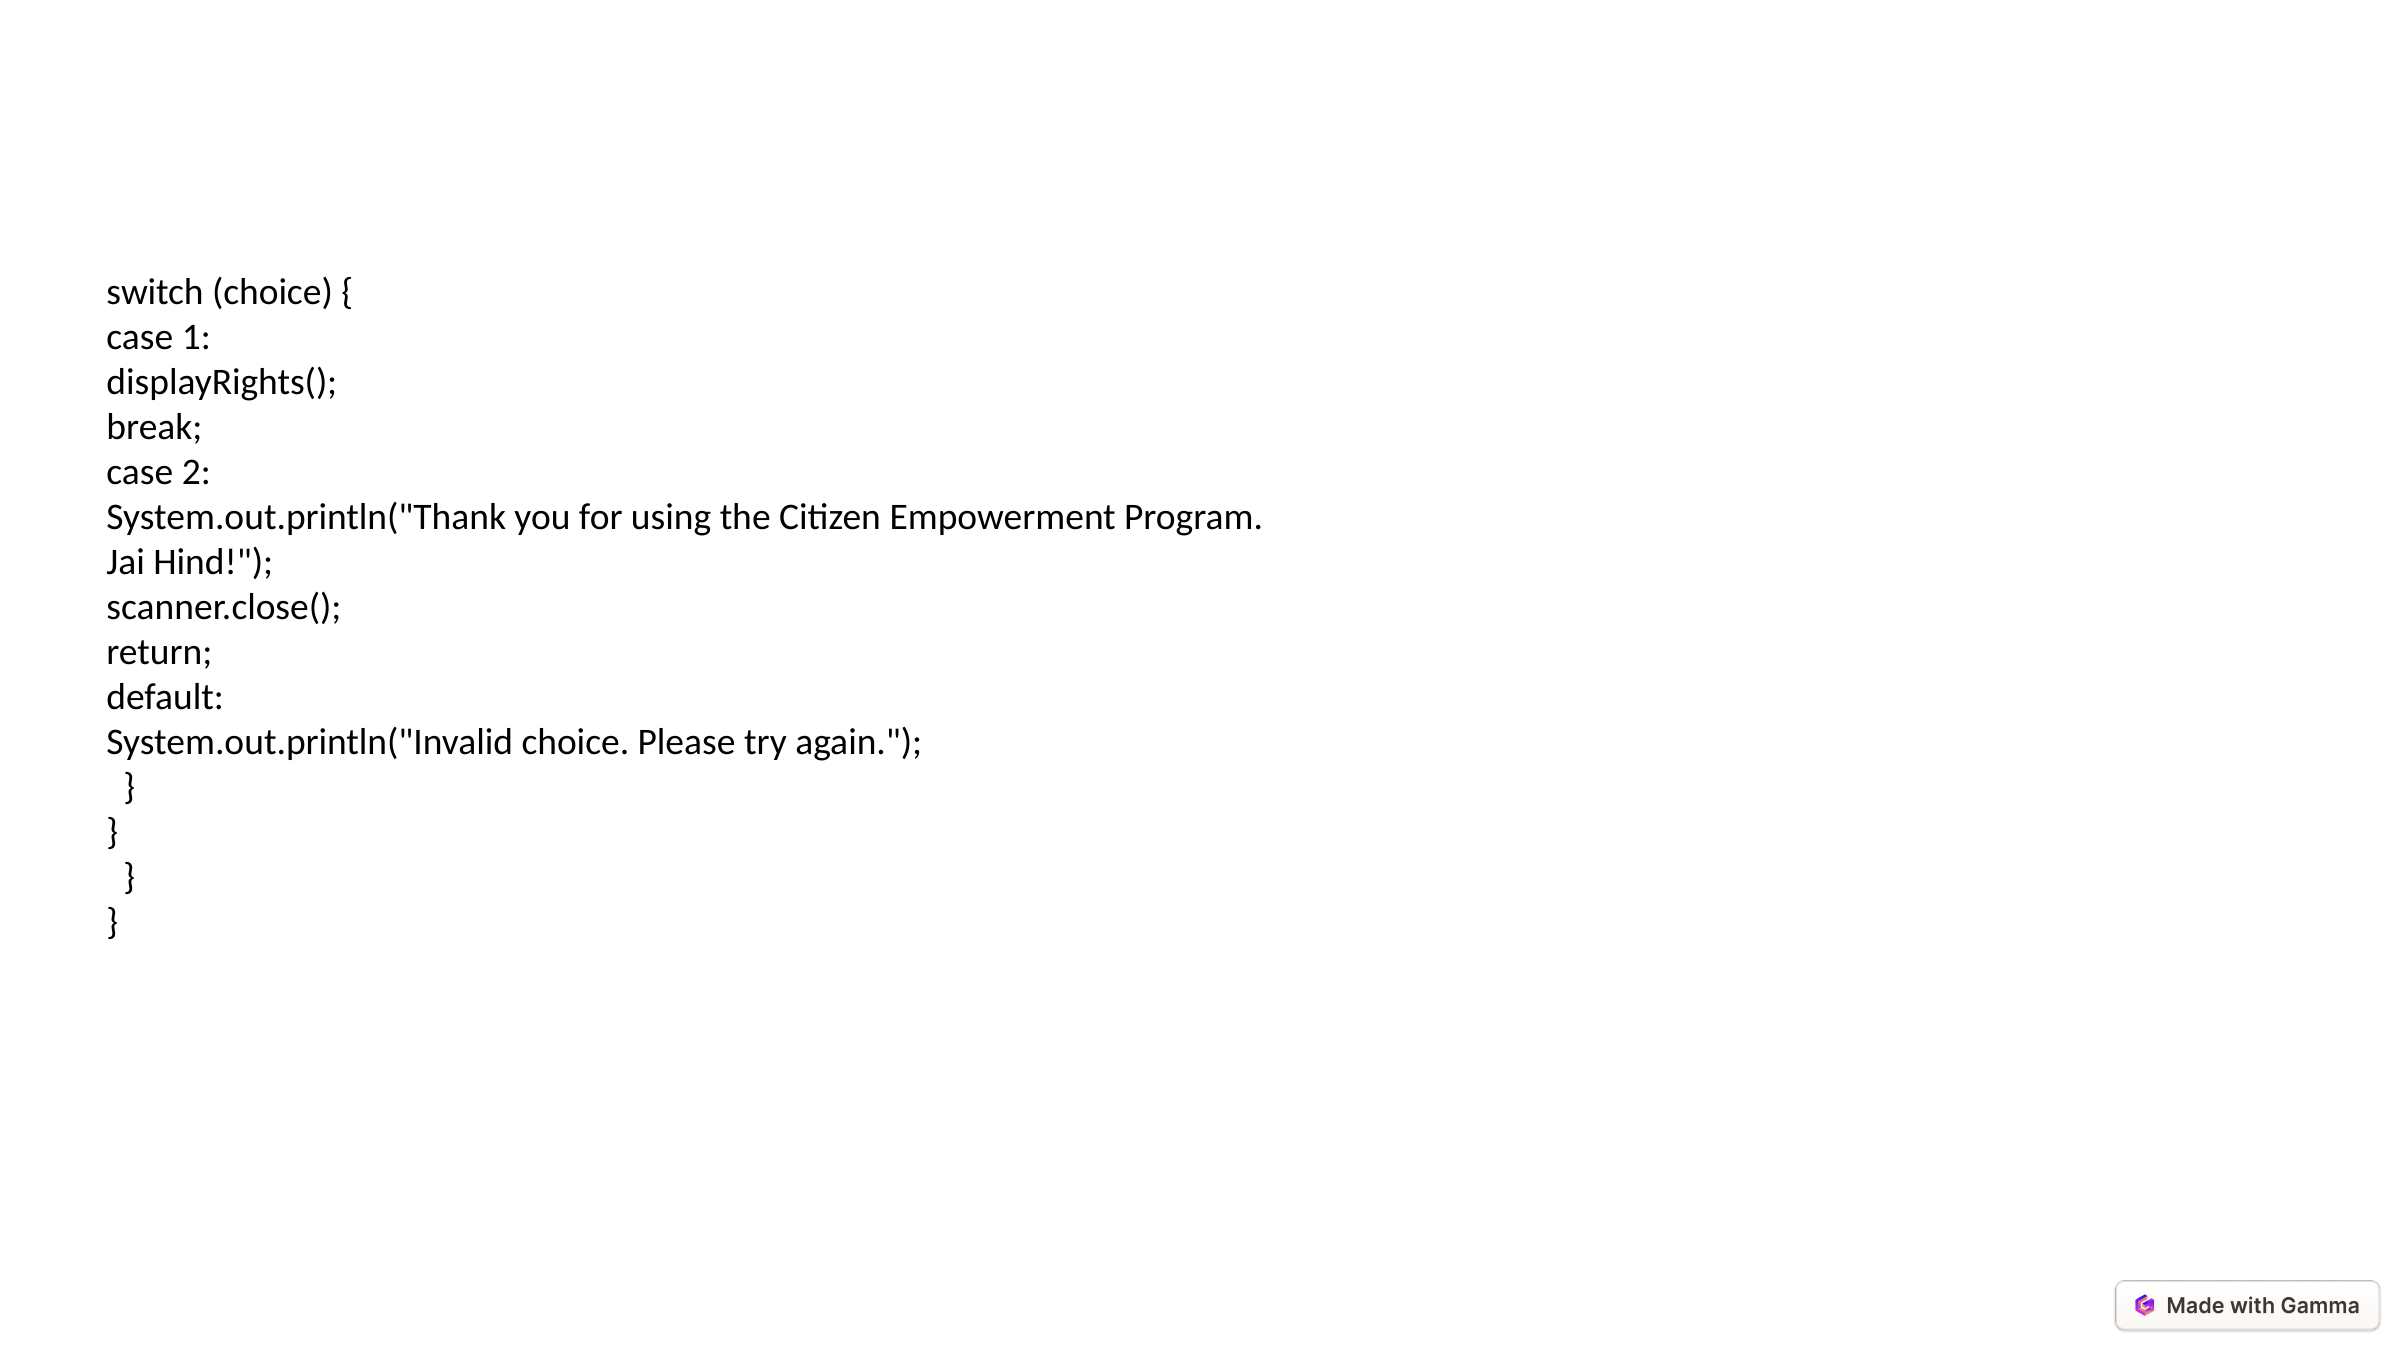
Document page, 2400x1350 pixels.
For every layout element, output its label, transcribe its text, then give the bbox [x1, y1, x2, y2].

picture [2106, 1271, 2389, 1339]
text_box switch (choice) { case 1: displayRights(); break; case 2: System.out.println("Thank you for using the Citizen Empowerment Program. Jai Hind!"); scanner.close(); return; default: System.out.println("Invalid choice. Please try again."); } } } } [91, 214, 1292, 950]
